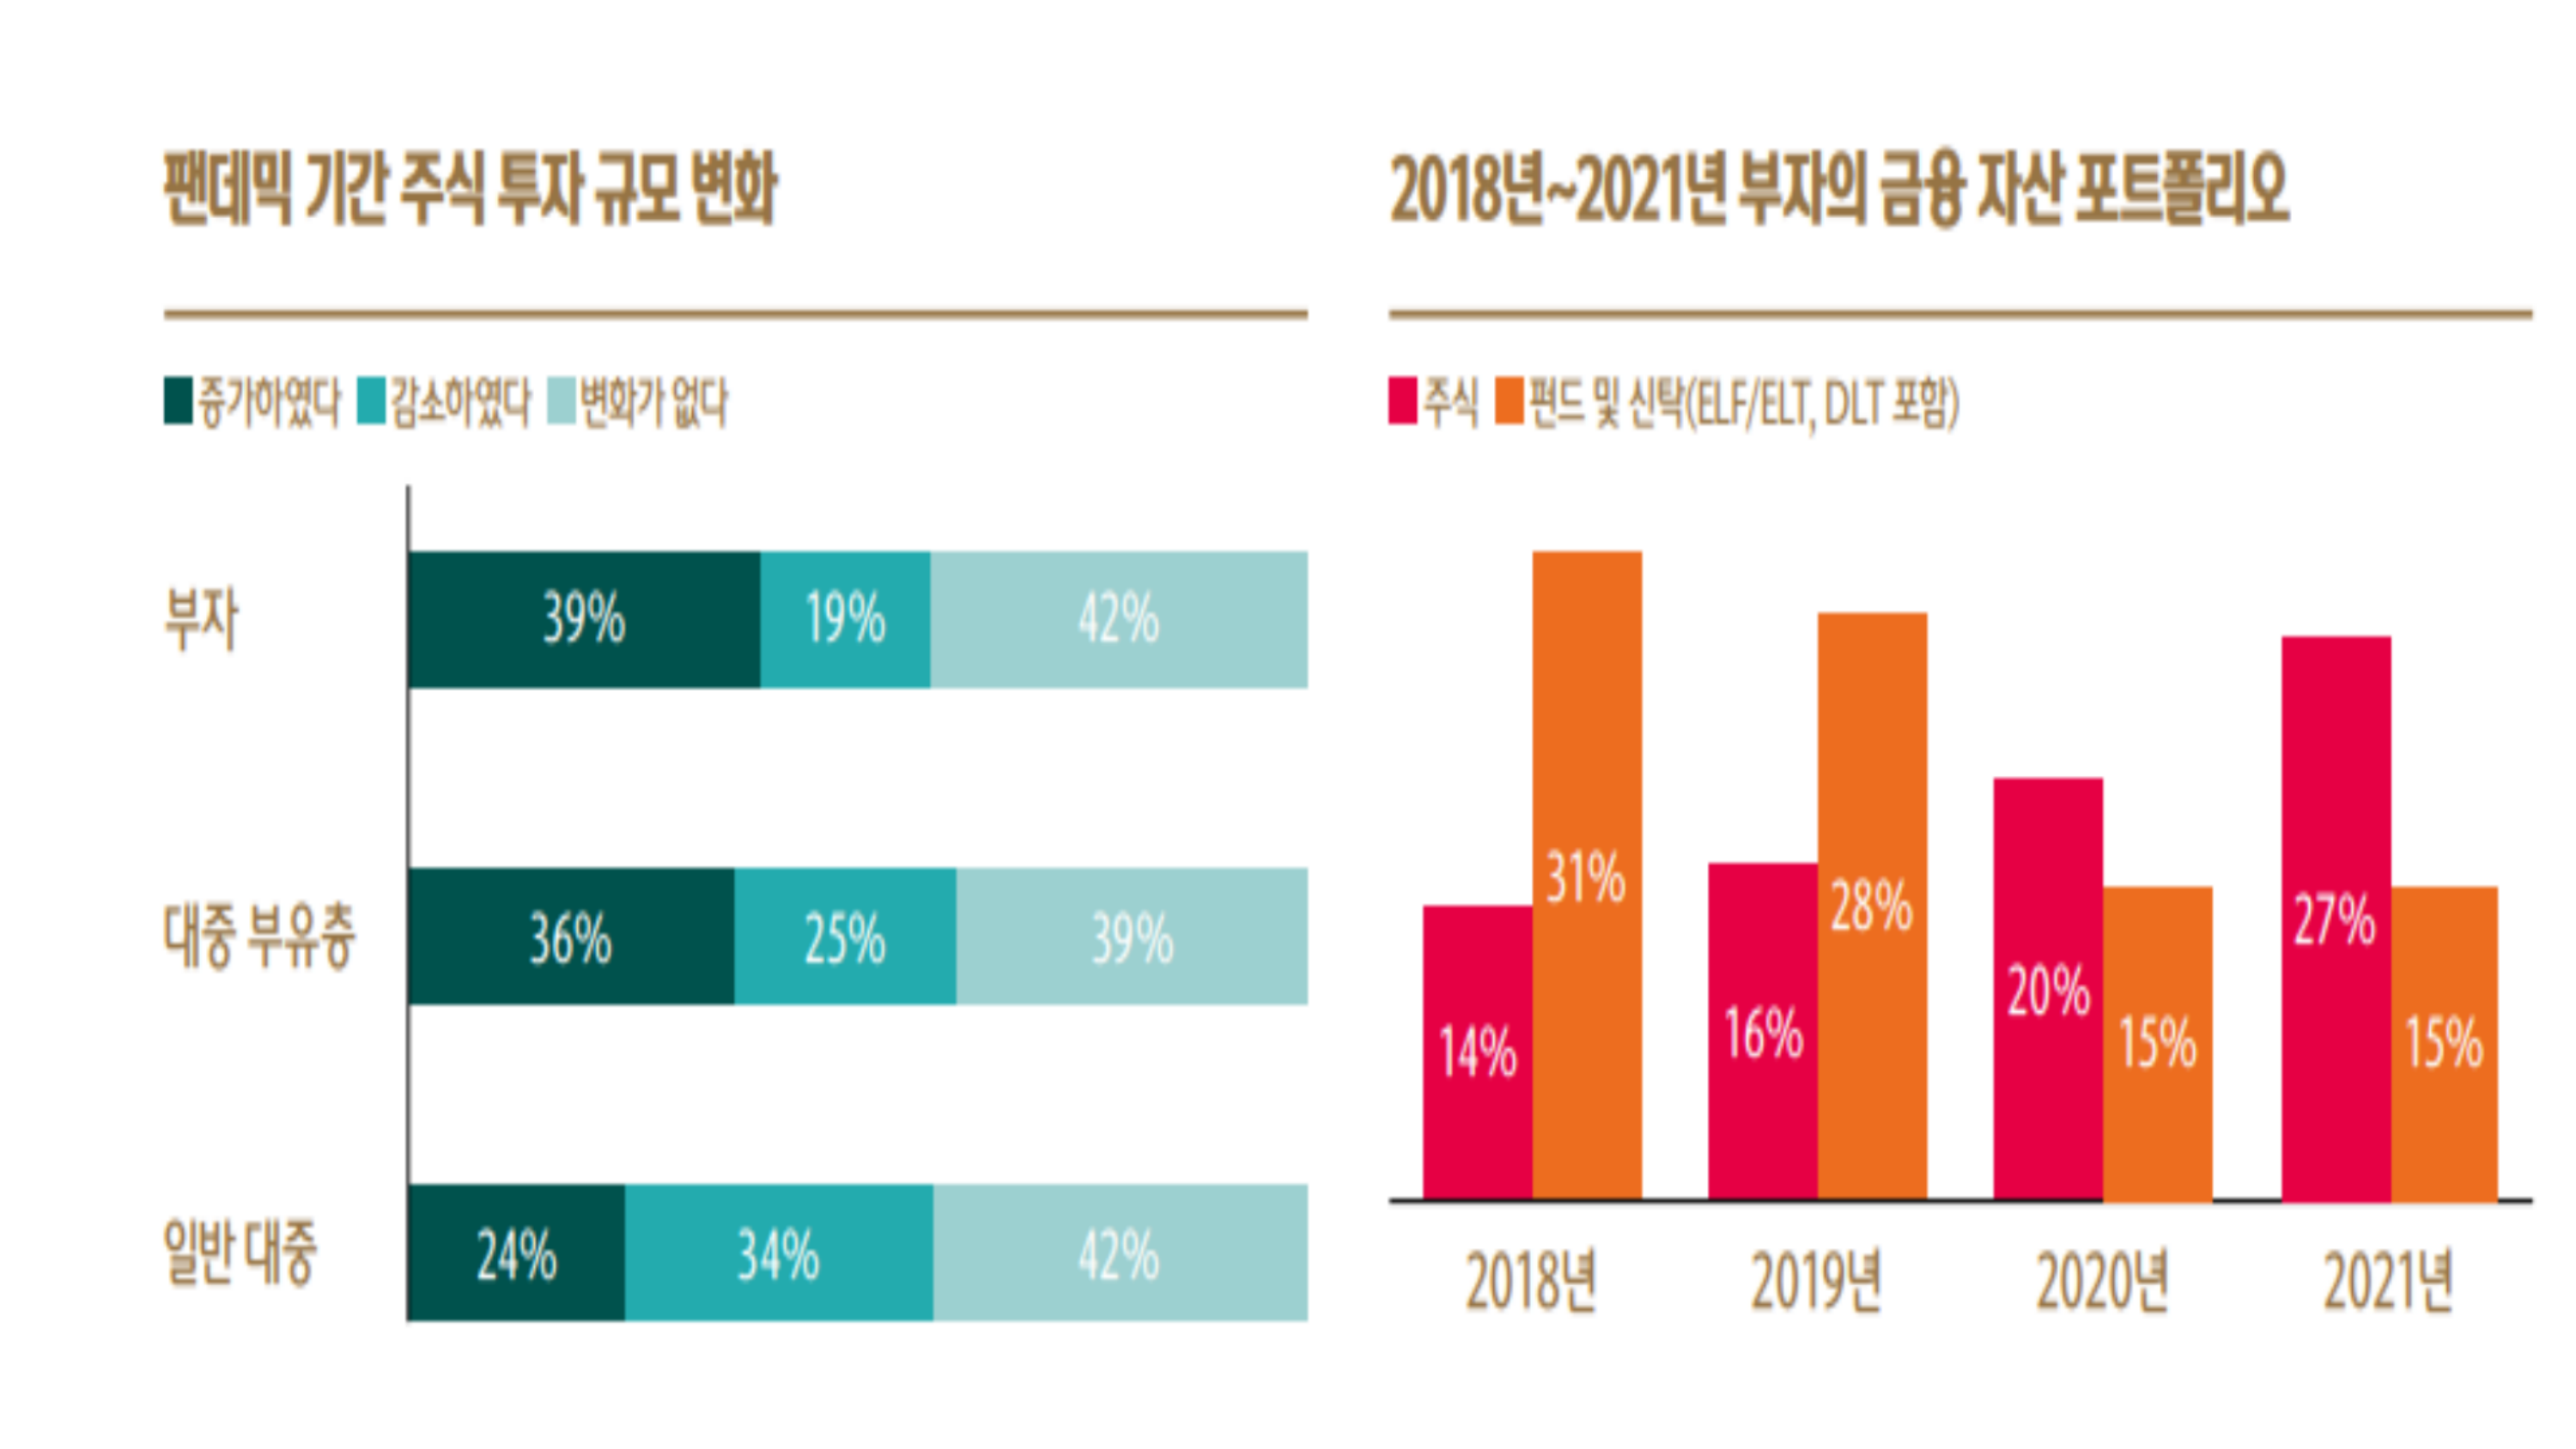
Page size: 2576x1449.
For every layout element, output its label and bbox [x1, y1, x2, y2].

text_box [0, 0, 2576, 1449]
